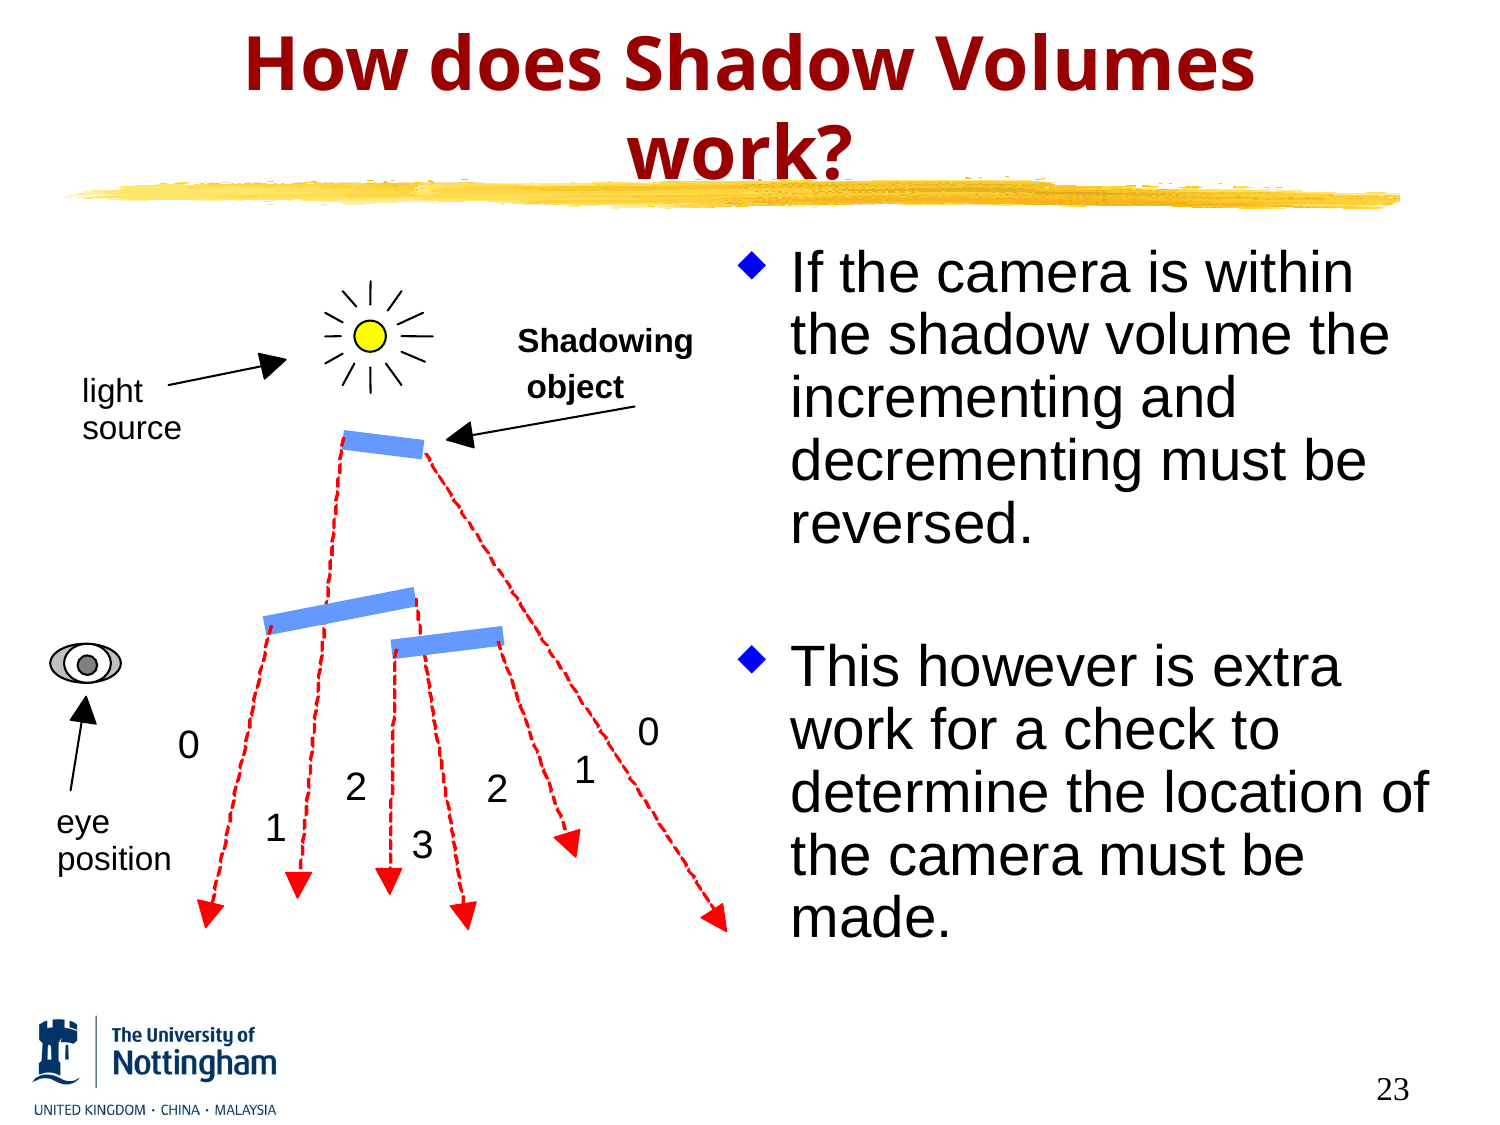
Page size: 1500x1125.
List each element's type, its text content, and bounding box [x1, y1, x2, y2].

slide_number 22 [1074, 1056, 1426, 1117]
list If the camera is within the shadow volume the incrementing and decrementing must be reversed. This however is extra work for a check to determine the location of the camera must be made. [719, 234, 1454, 1058]
picture [64, 172, 1400, 216]
picture [23, 1011, 293, 1125]
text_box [25, 280, 727, 990]
title How does Shadow Volumes work? [112, 37, 1388, 173]
